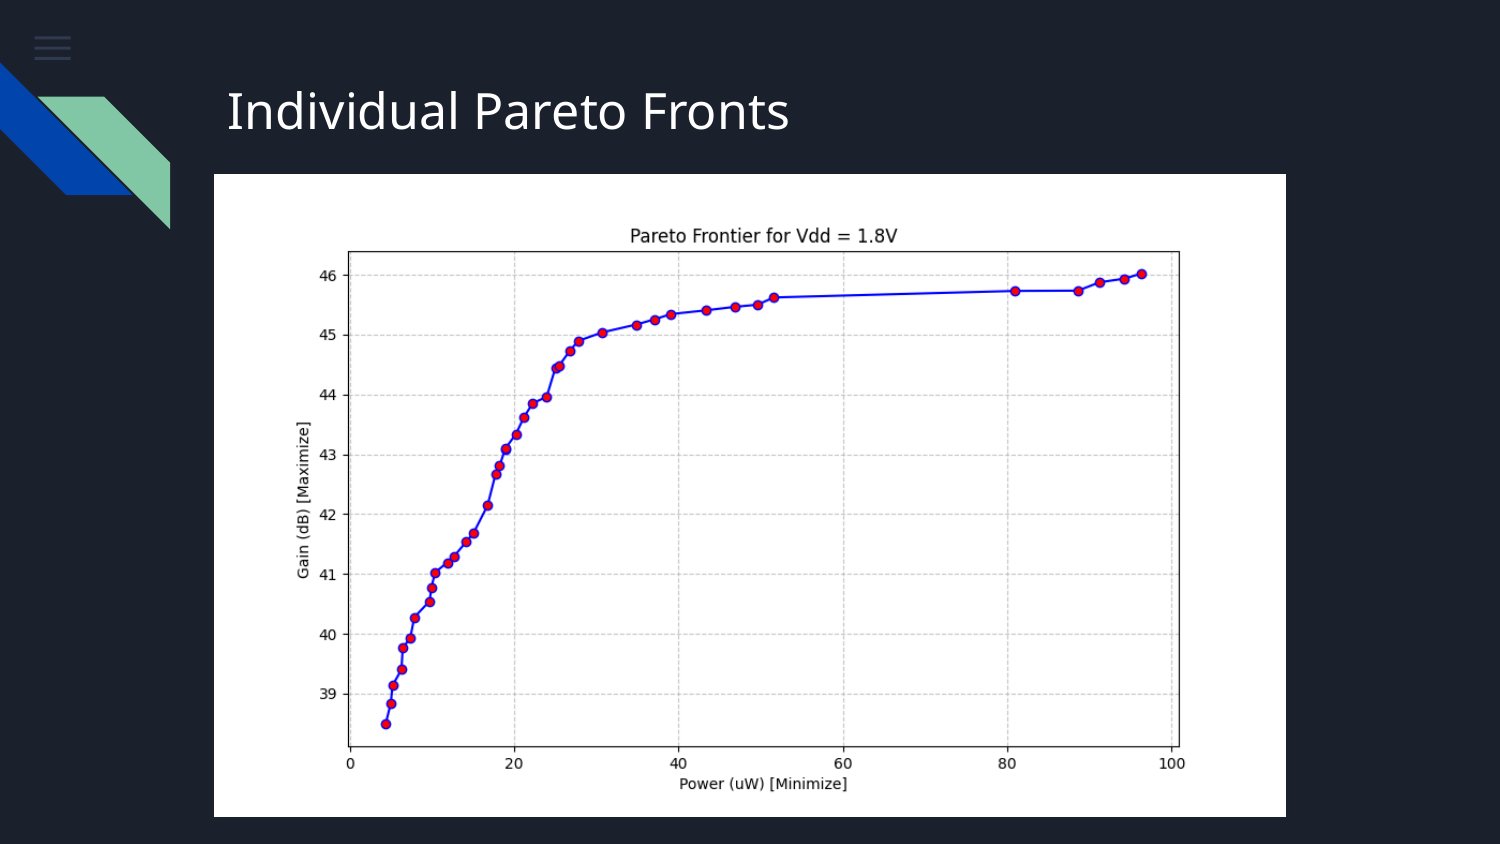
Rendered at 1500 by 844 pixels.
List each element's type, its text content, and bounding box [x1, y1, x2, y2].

picture [214, 174, 1286, 818]
title Individual Pareto Fronts [212, 64, 1368, 215]
